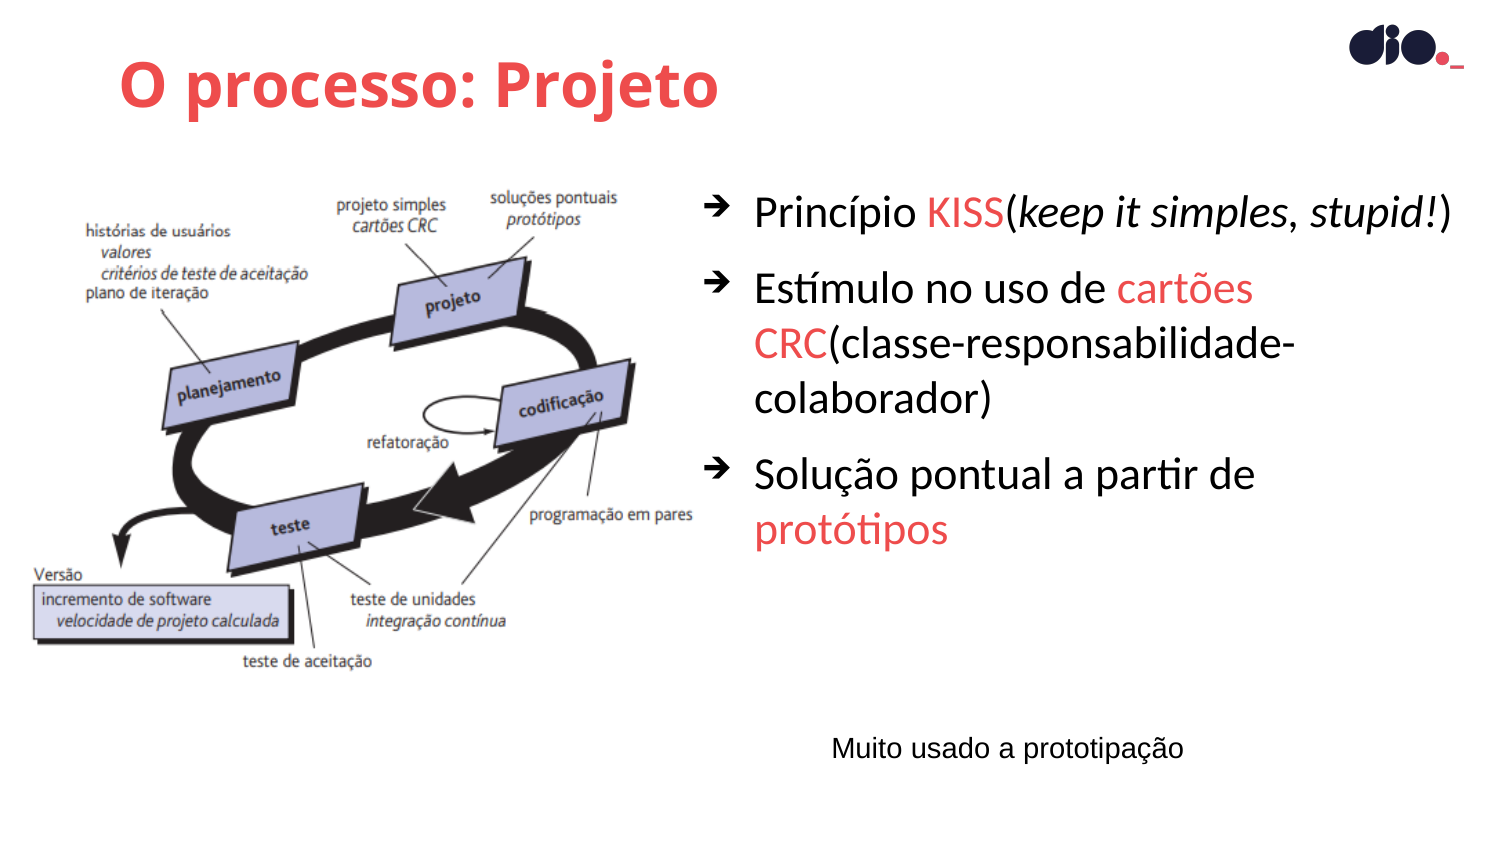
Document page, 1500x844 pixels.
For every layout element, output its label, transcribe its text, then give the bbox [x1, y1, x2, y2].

text_box Muito usado a prototipação [816, 722, 1209, 773]
text_box O processo: Projeto [103, 7, 1423, 146]
picture [0, 178, 705, 683]
picture [1423, 15, 1474, 78]
text_box Princípio KISS(keep it simples, stupid!) Estímulo no uso de cartões CRC(classe-responsabilidade-colaborador) Solução pontual a partir de protótipos [664, 101, 1468, 569]
